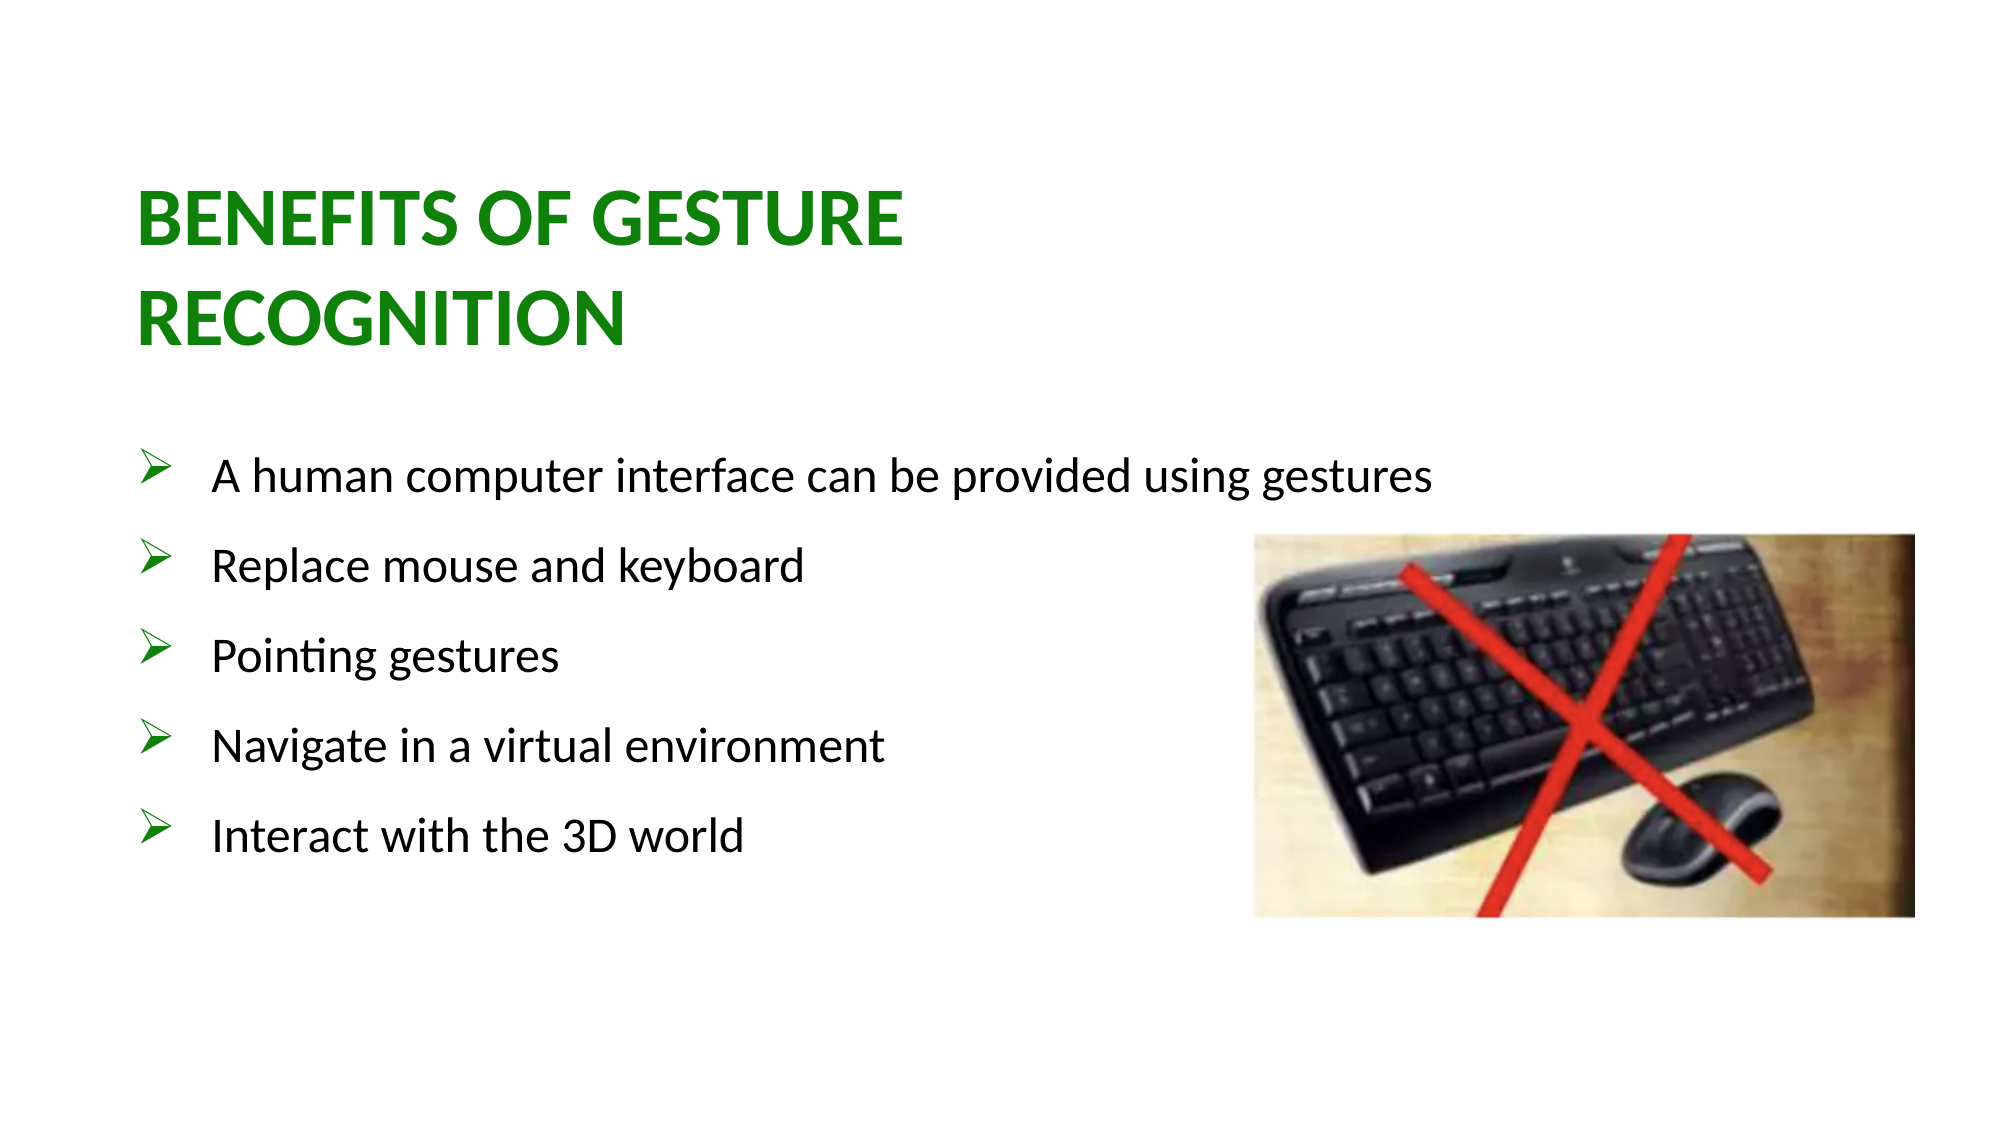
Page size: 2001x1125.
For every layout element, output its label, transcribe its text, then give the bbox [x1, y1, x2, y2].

picture [1249, 527, 1915, 927]
title BENEFITS OF GESTURE RECOGNITION [136, 162, 1147, 347]
list A human computer interface can be provided using gestures Replace mouse and keyboard Pointing gestures Navigate in a virtual environment Interact with the 3D world [136, 412, 1450, 858]
